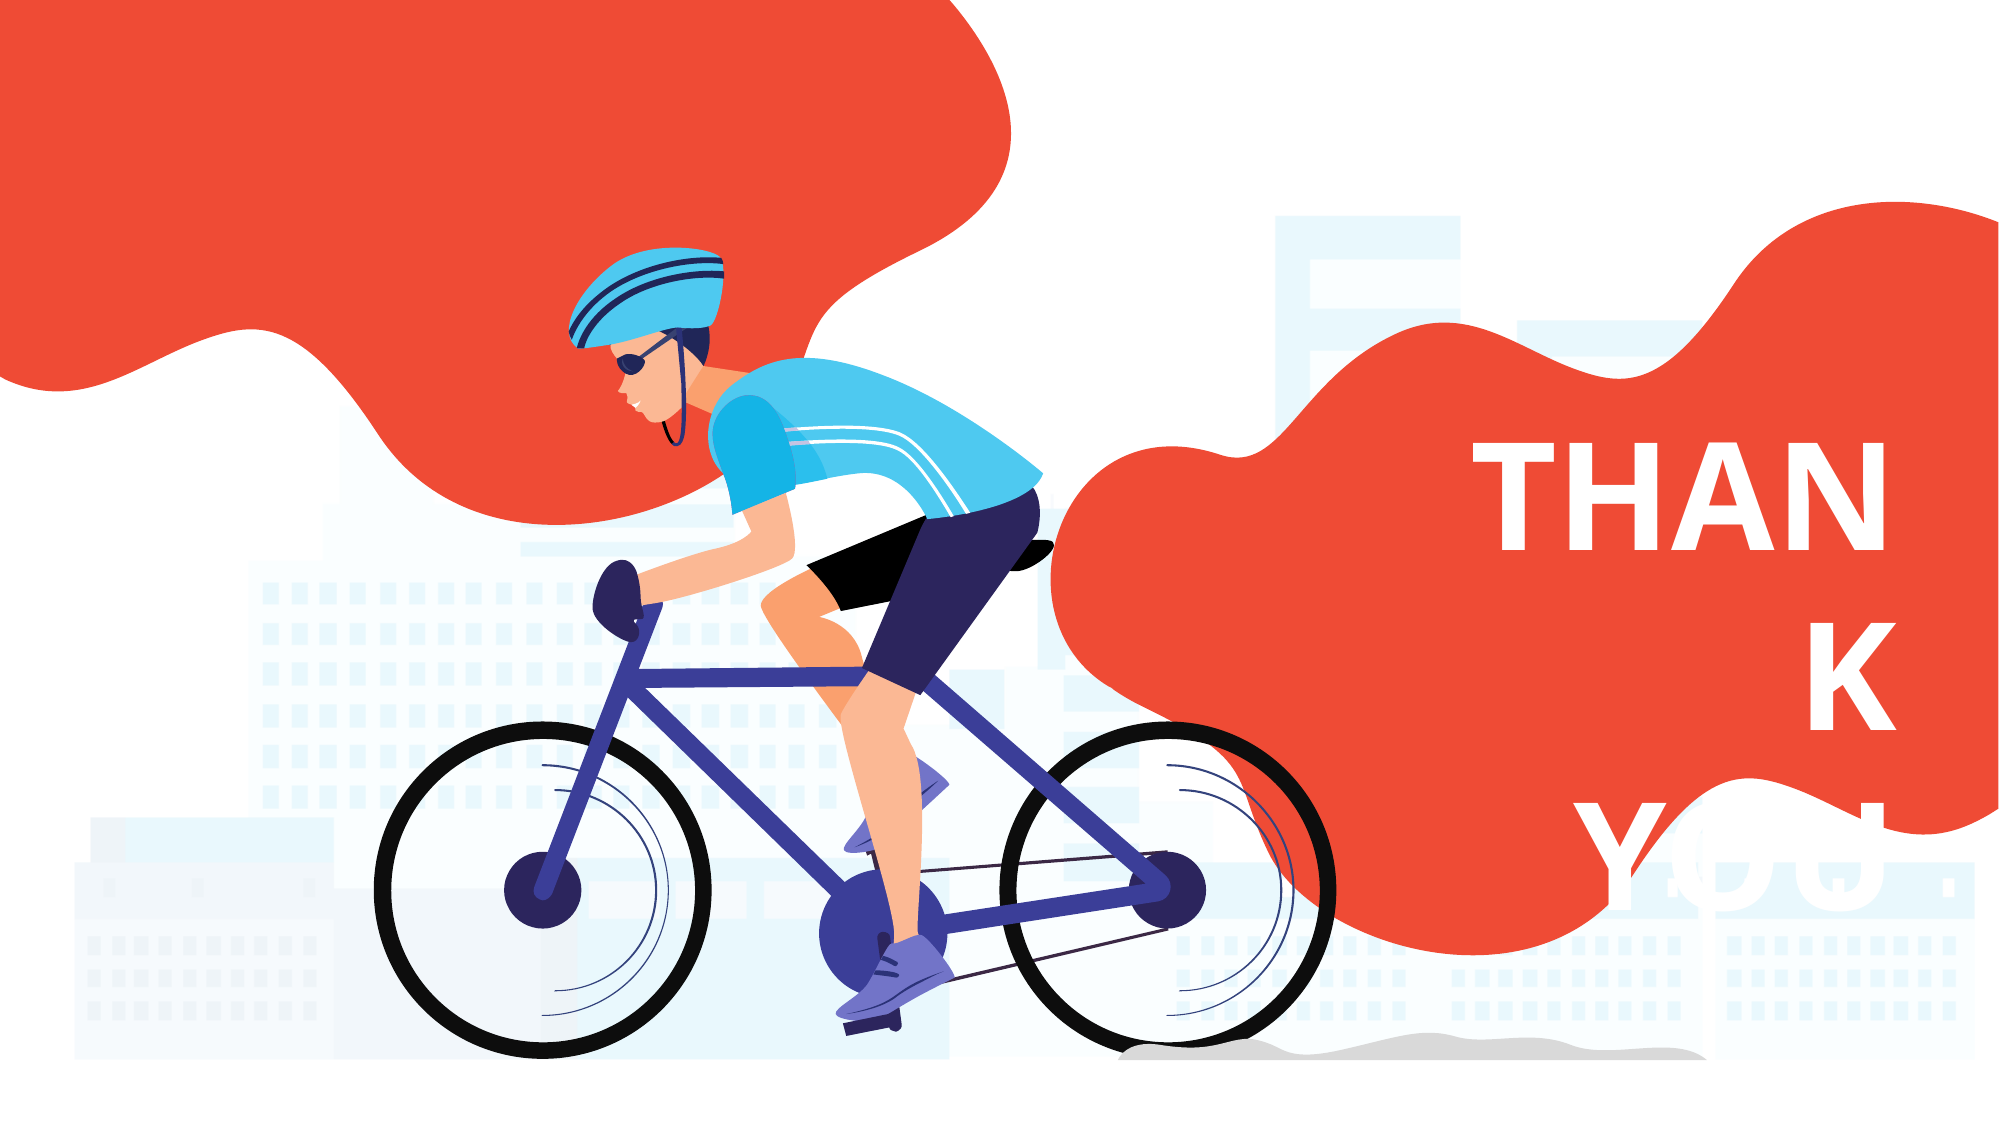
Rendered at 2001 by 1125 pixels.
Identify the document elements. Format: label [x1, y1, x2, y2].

picture [1, 164, 1999, 1064]
text_box [373, 239, 1337, 1059]
text_box [0, 0, 1012, 378]
